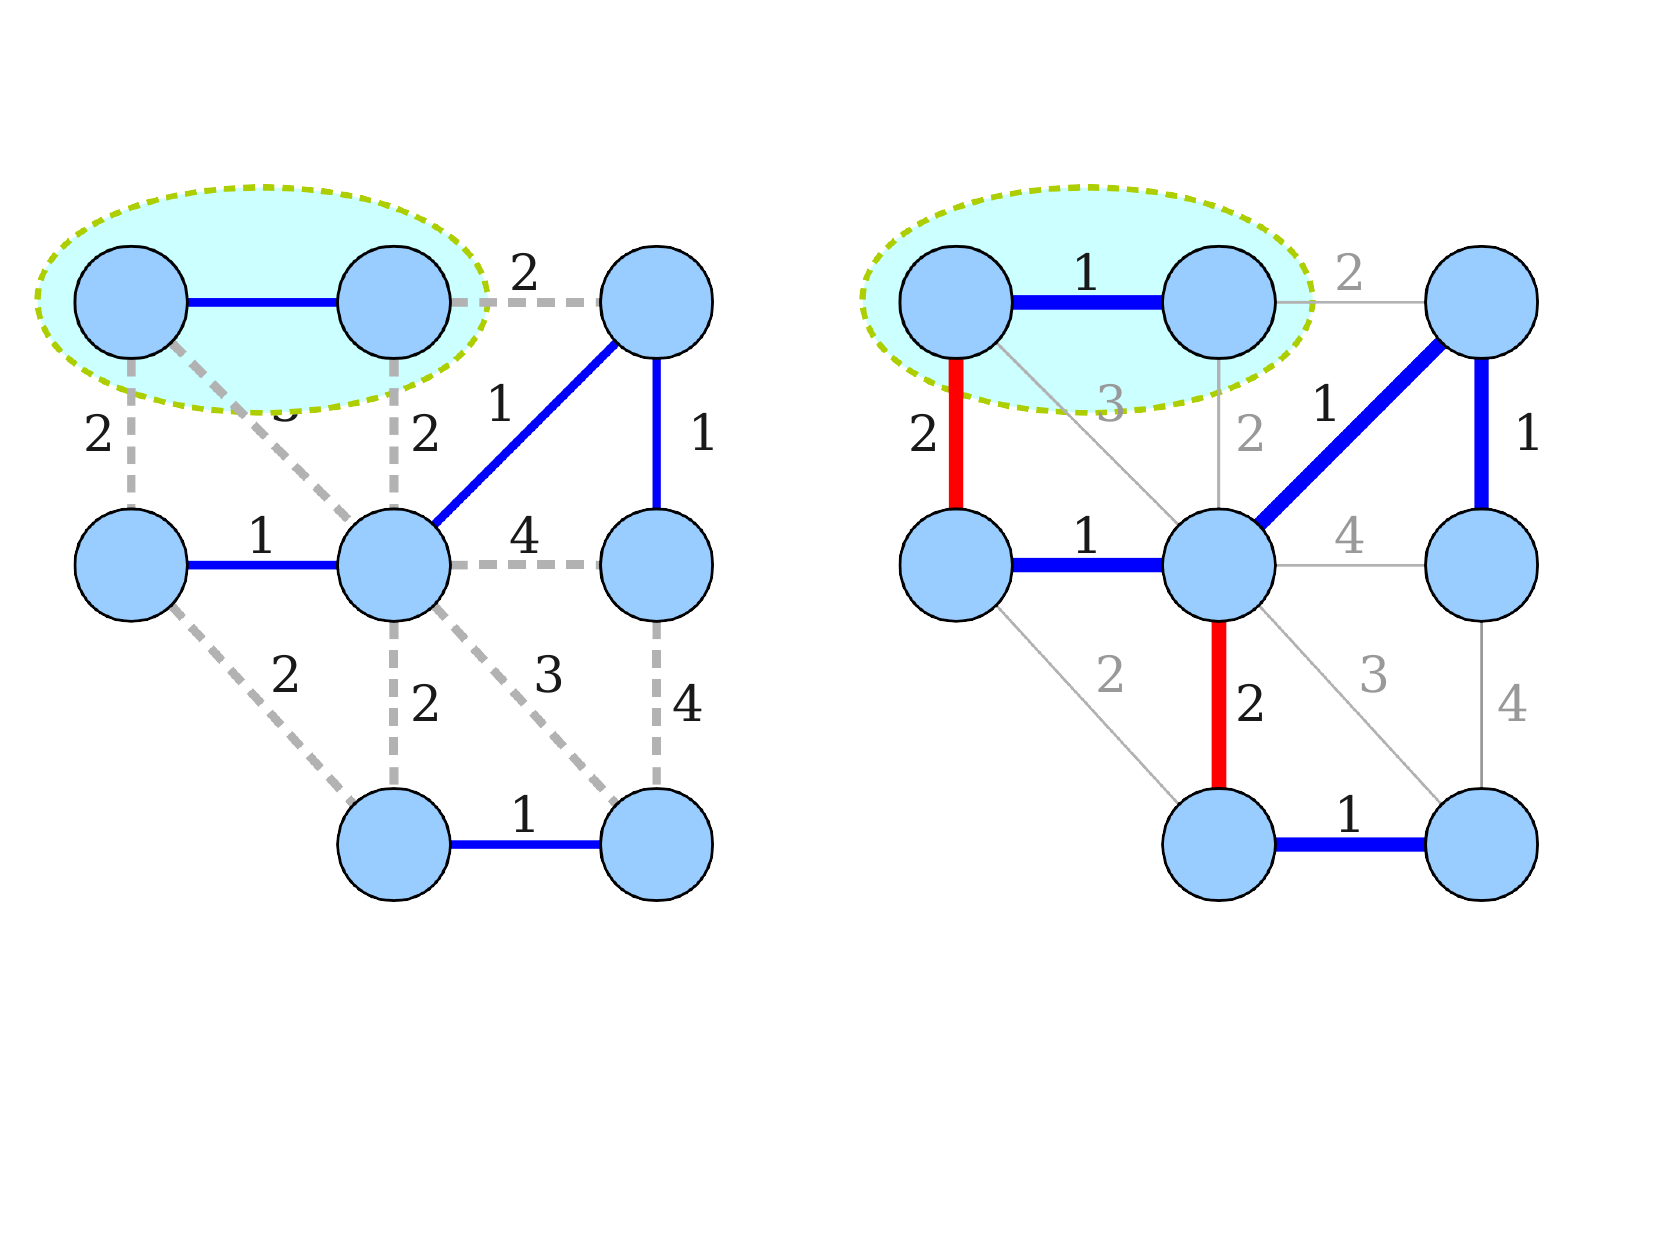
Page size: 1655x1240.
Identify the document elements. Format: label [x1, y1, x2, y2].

text_box [859, 184, 1548, 902]
text_box [34, 184, 723, 902]
